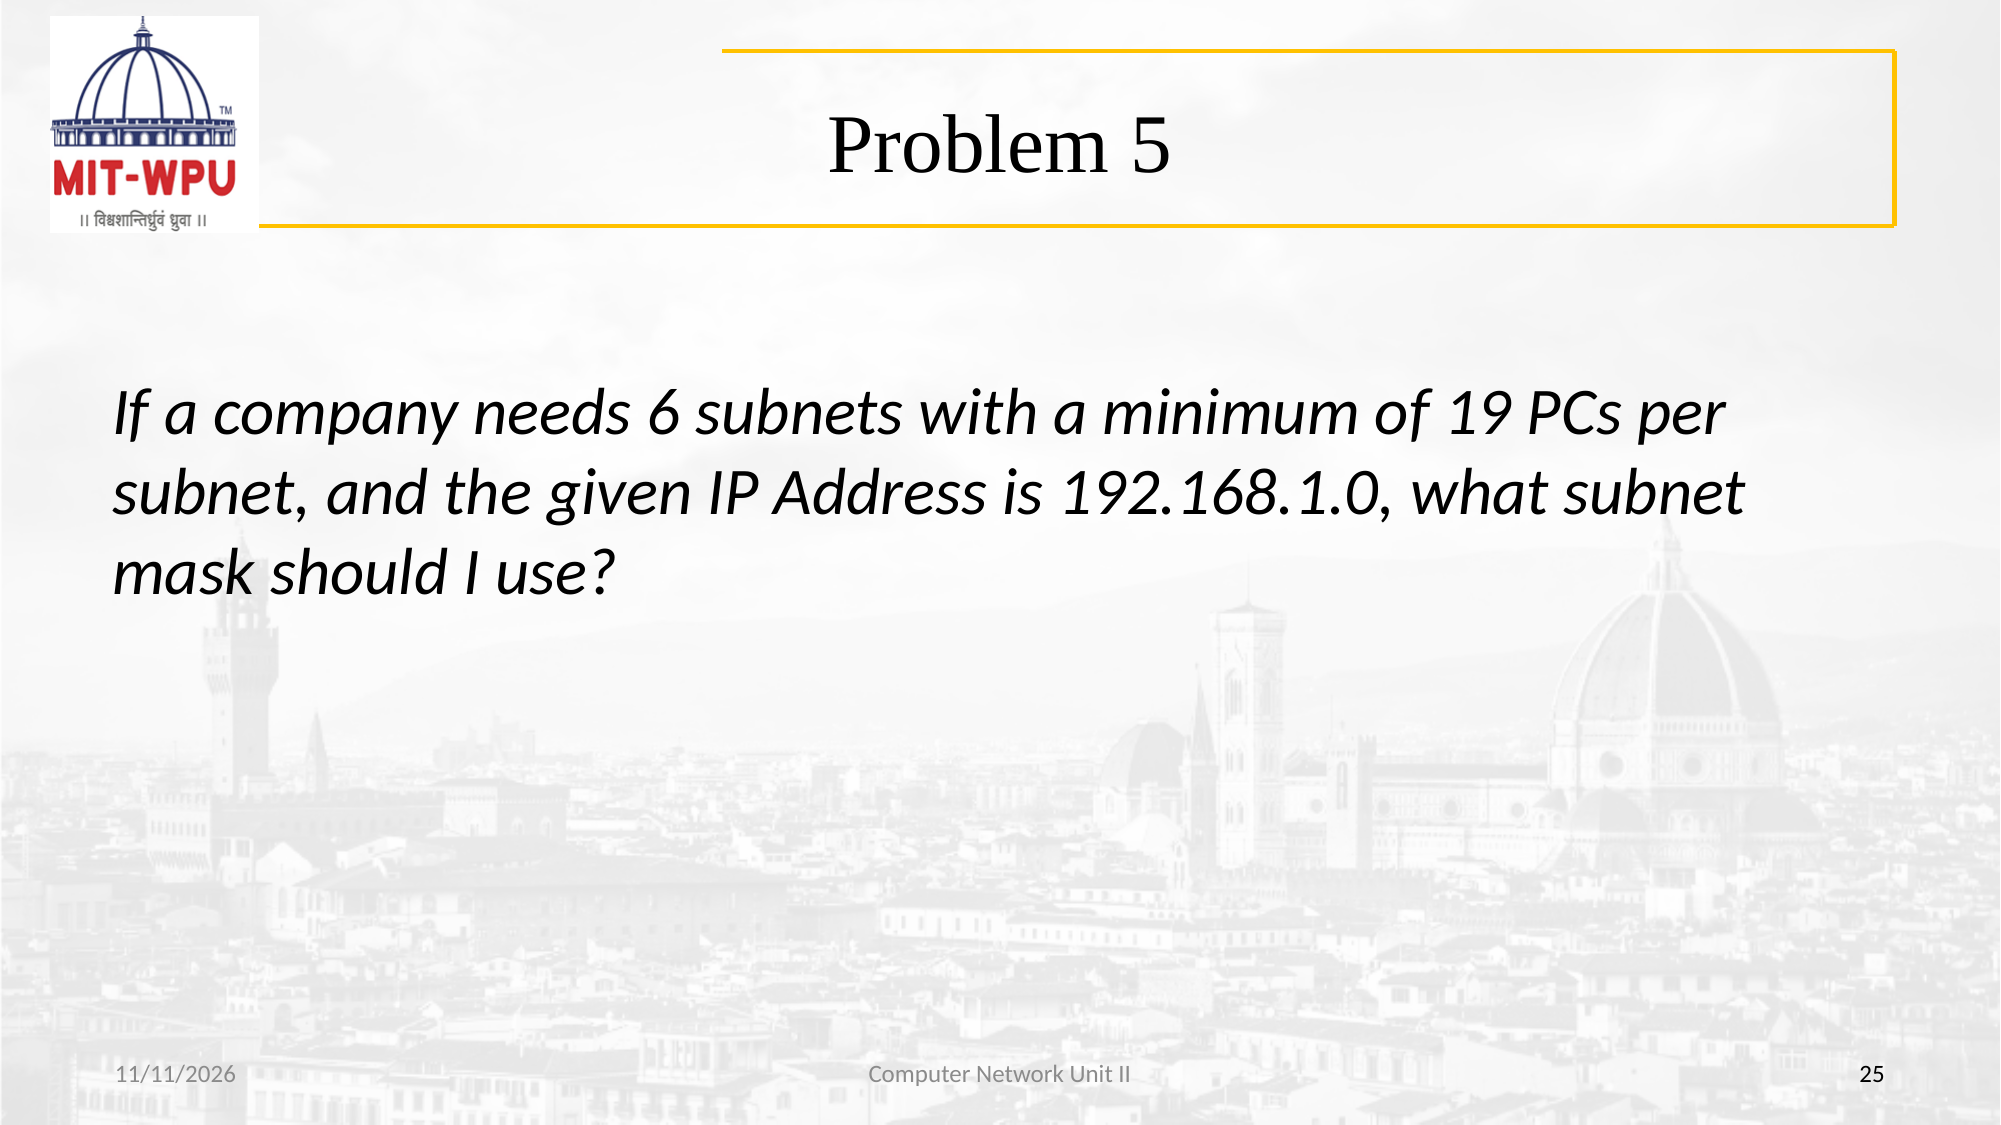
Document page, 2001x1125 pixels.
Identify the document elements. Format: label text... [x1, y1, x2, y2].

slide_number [99, 1042, 567, 1103]
picture [50, 16, 259, 233]
list If a company needs 6 subnets with a minimum of 19 PCs per subnet, and the given IP Address is 192.168.1.0, what subnet mask should I use? [97, 360, 1897, 1103]
footer Computer Network Unit II [683, 1042, 1317, 1103]
slide_number 25 [1433, 1042, 1900, 1103]
title Problem 5 [99, 45, 1900, 233]
